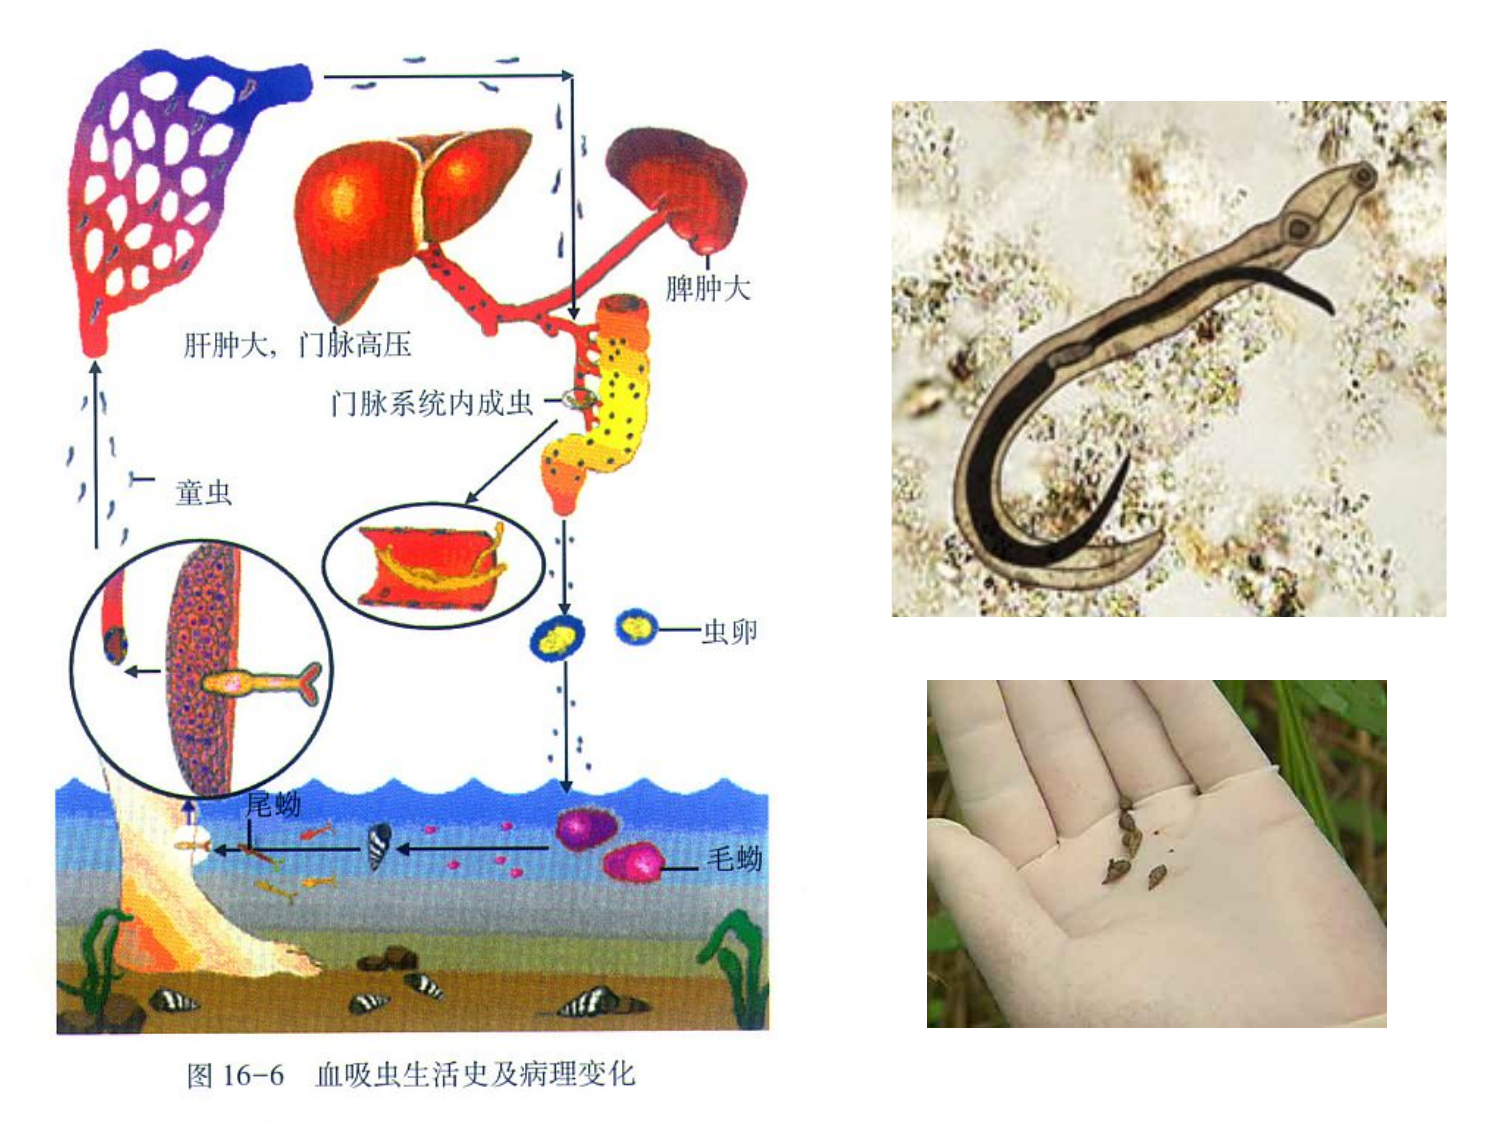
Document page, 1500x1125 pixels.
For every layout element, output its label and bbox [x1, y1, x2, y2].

picture [926, 680, 1387, 1029]
picture [26, 30, 834, 1125]
picture [891, 101, 1447, 617]
